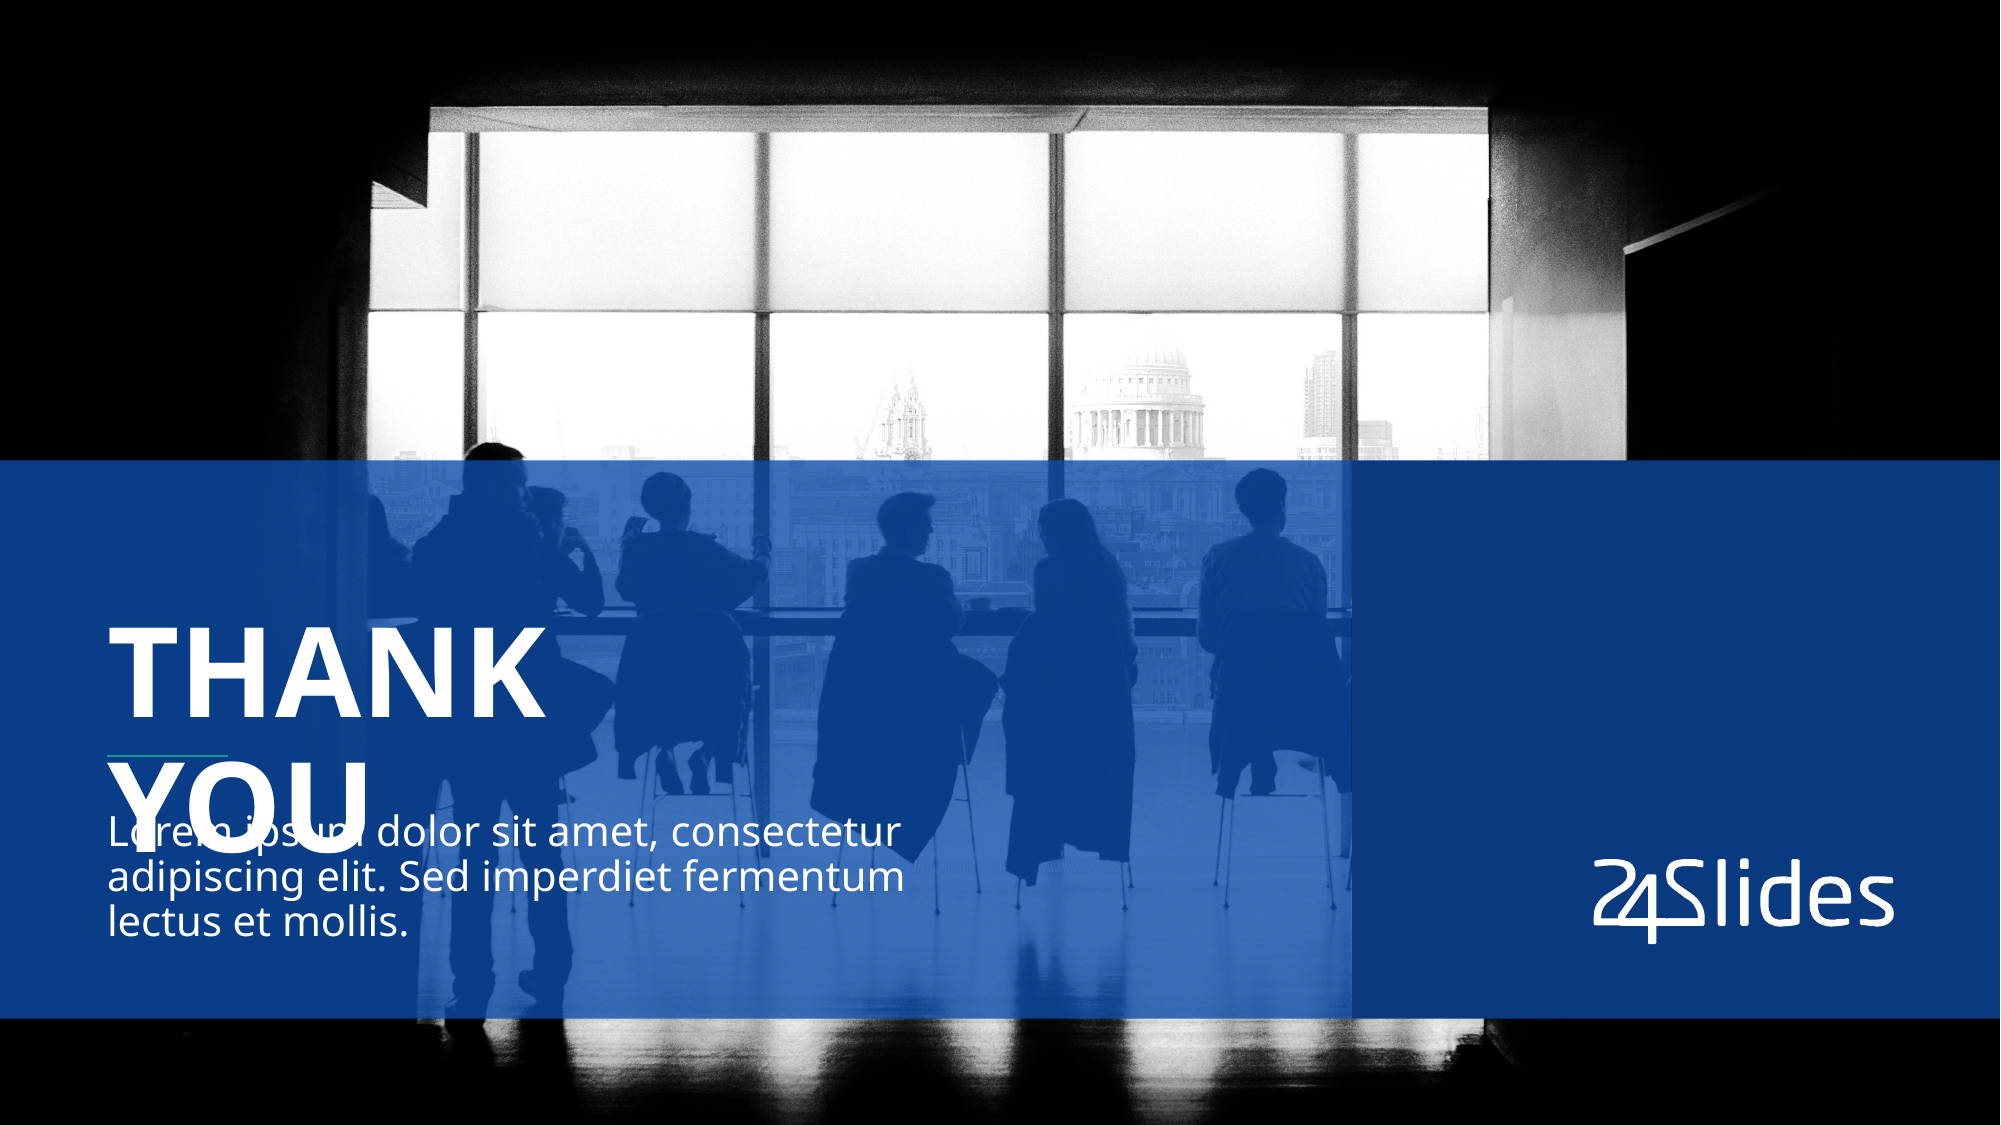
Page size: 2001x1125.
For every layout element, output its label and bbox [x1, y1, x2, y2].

text_box [1593, 858, 1894, 945]
picture [0, 0, 2000, 1125]
